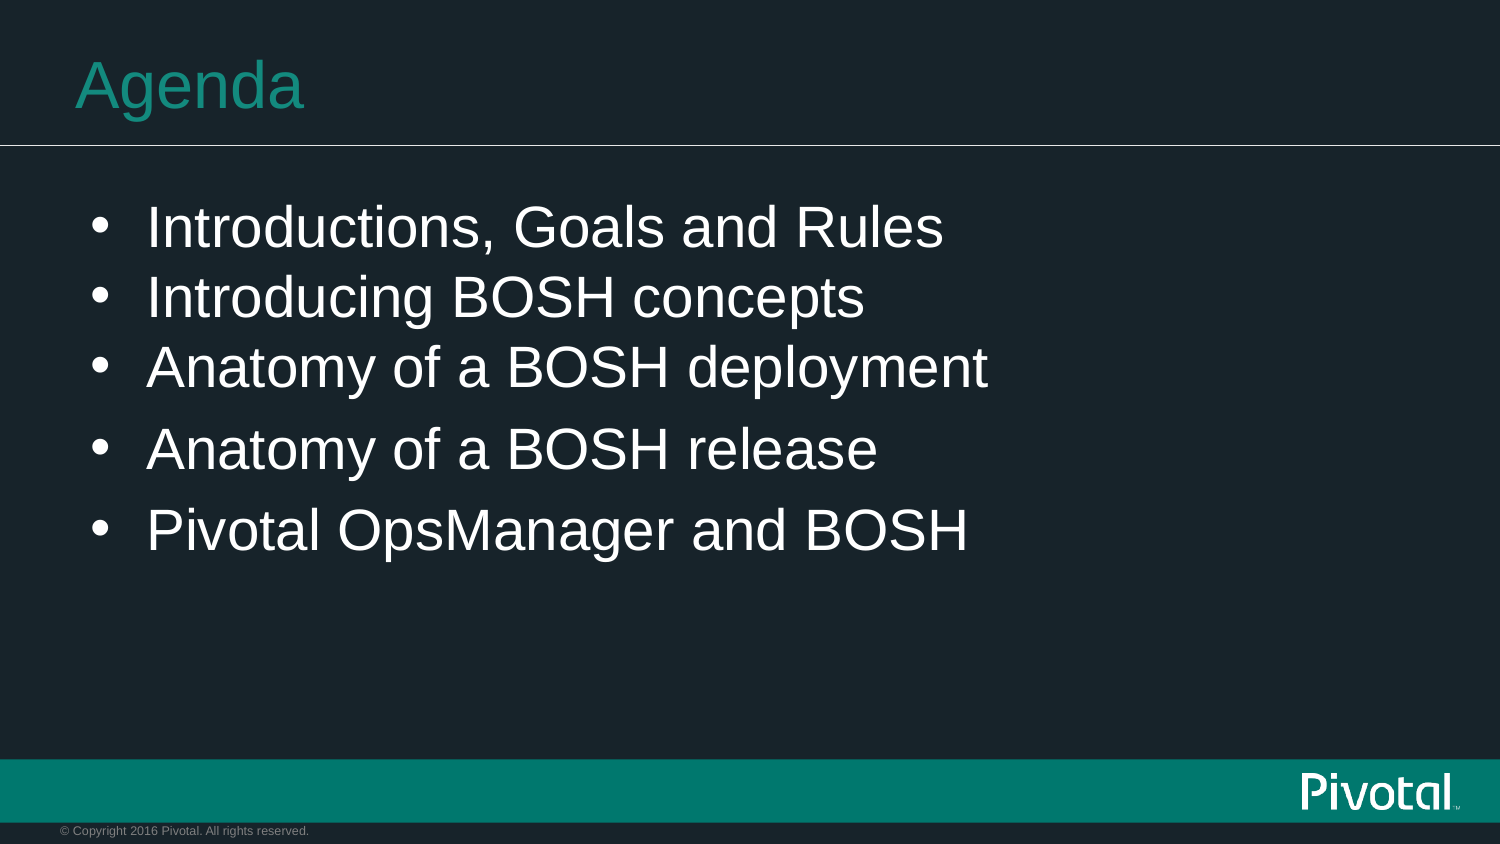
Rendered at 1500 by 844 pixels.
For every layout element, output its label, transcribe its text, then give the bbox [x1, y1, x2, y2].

list Introductions, Goals and Rules Introducing BOSH concepts Anatomy of a BOSH deployment Anatomy of a BOSH release Pivotal OpsManager and BOSH [75, 181, 1477, 719]
title Agenda [75, 52, 1425, 113]
picture [1302, 773, 1460, 810]
